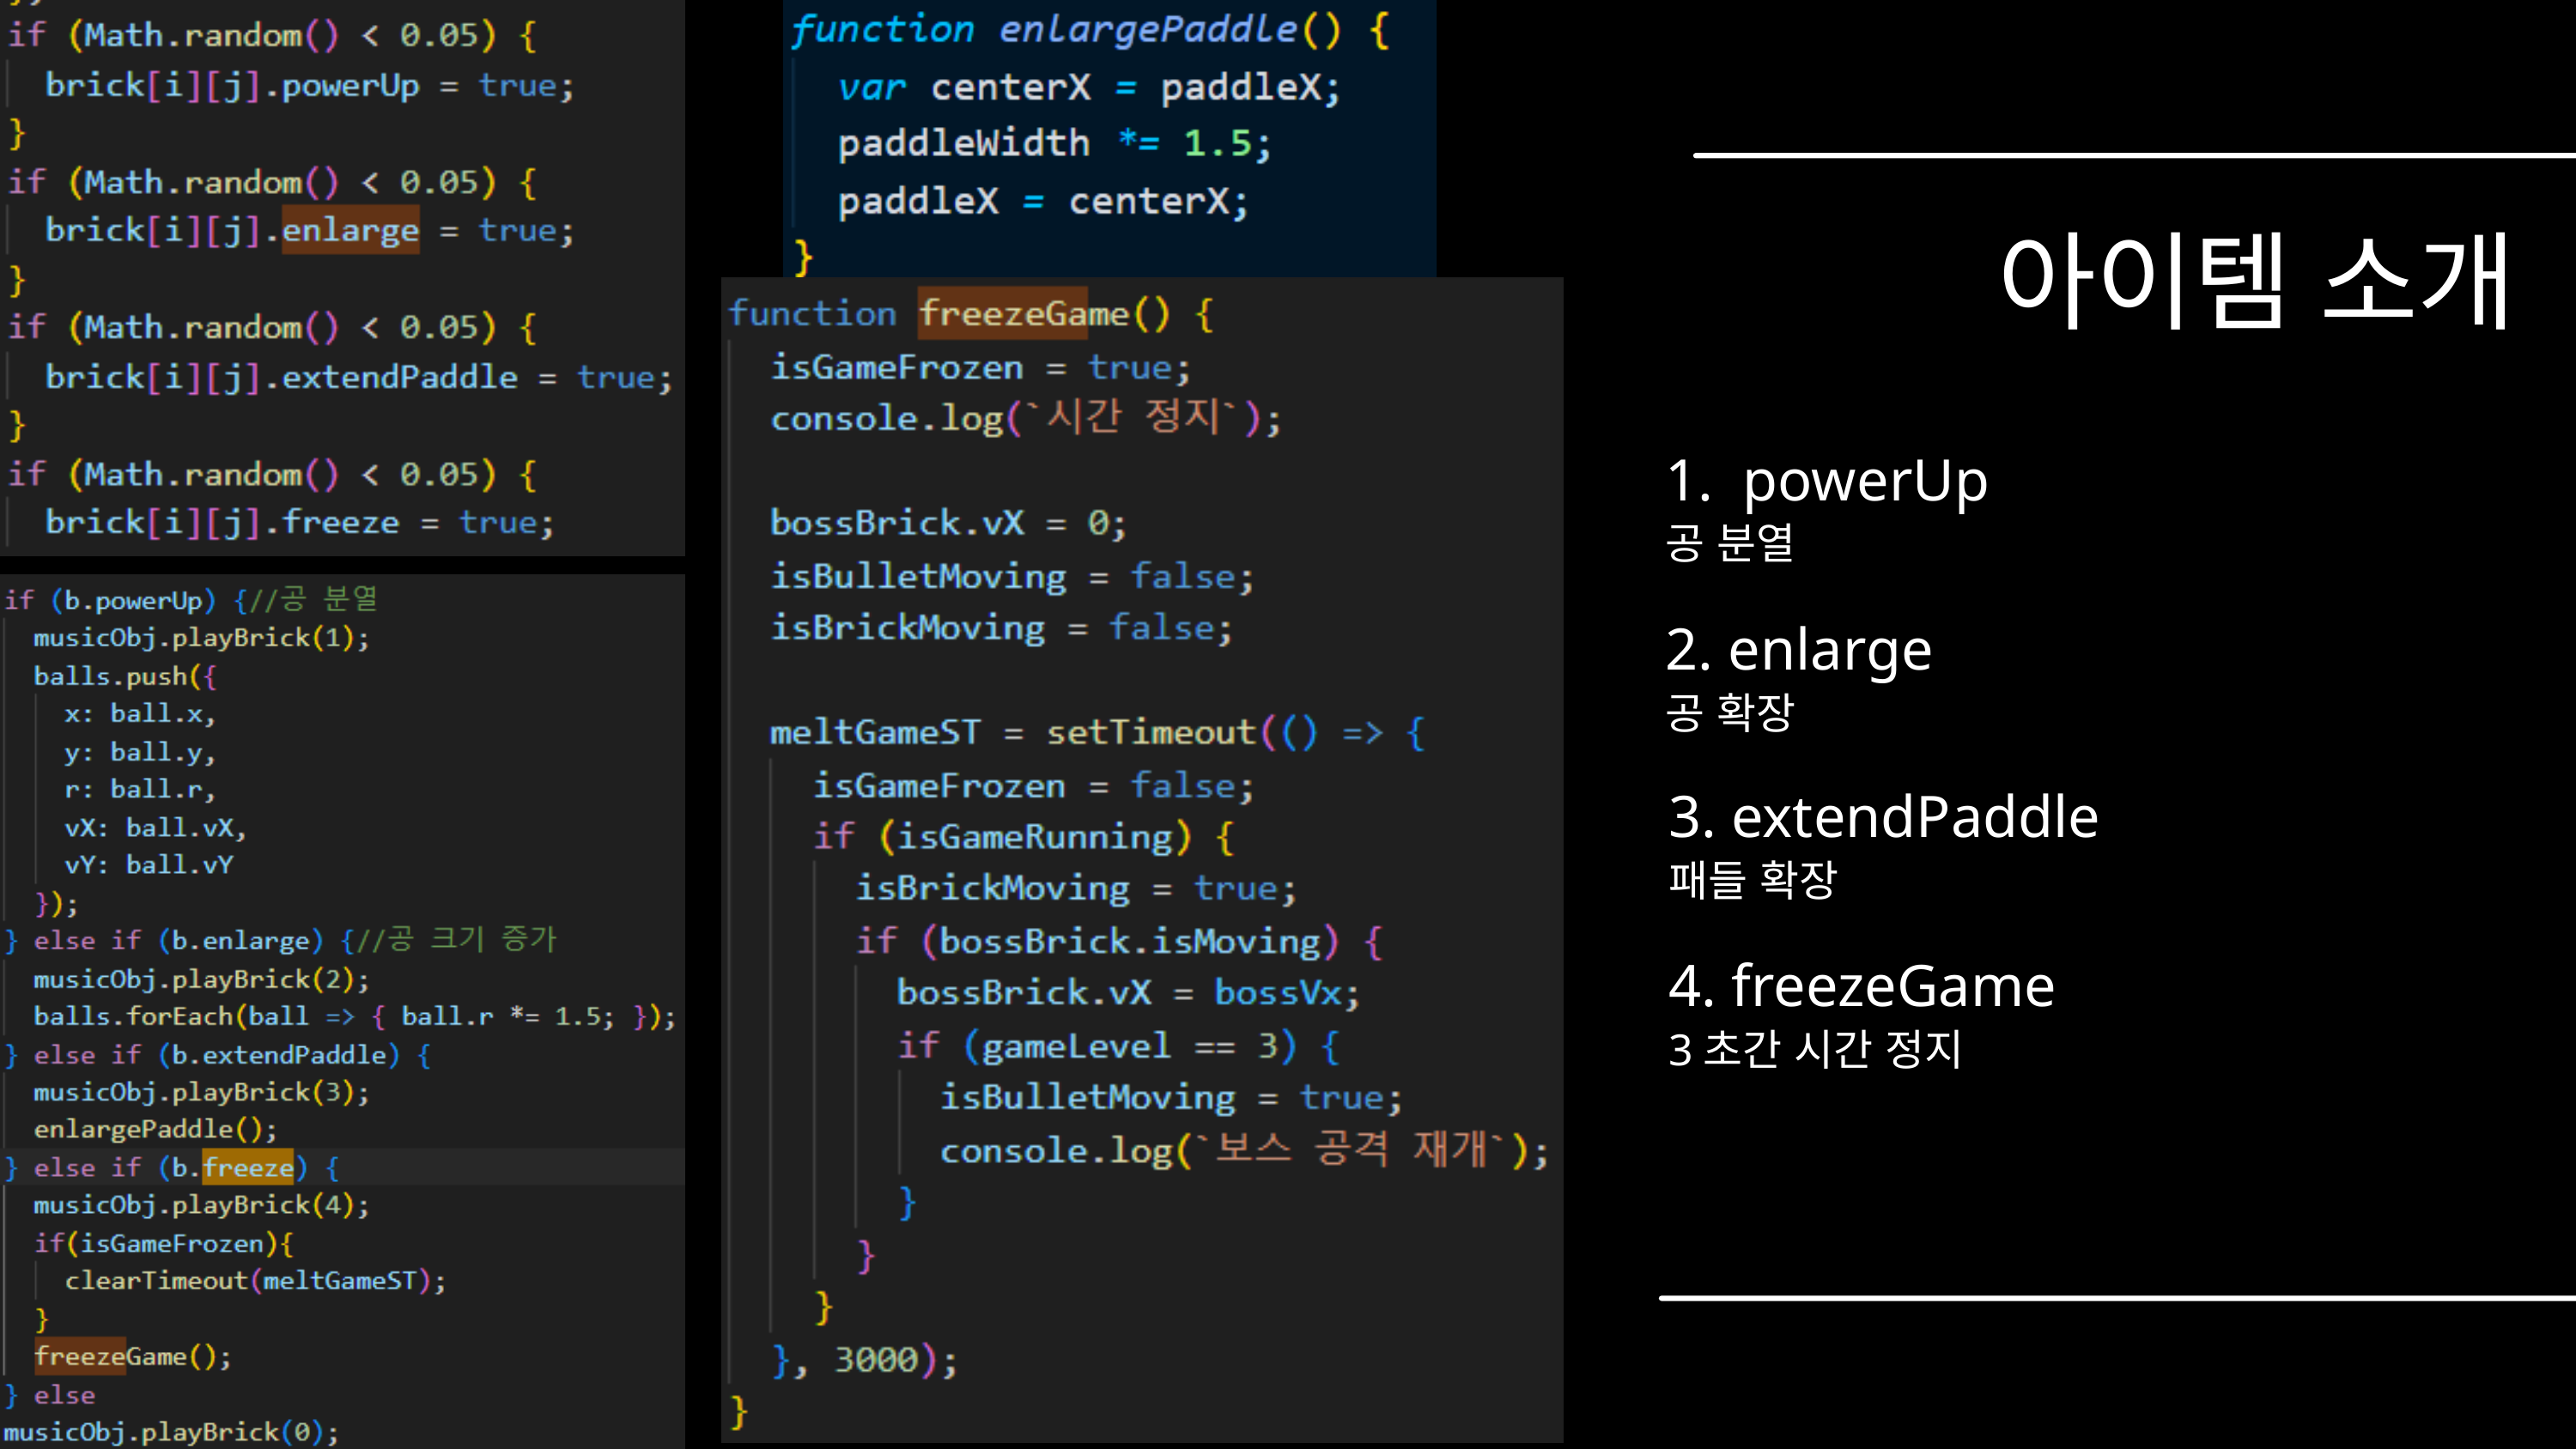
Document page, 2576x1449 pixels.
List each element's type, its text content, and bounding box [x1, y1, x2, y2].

text_box 아이템 소개 [1661, 235, 2517, 343]
picture [721, 0, 1564, 1443]
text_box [1668, 773, 2474, 1076]
picture [0, 0, 685, 556]
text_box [1664, 437, 2470, 738]
picture [0, 574, 685, 1449]
